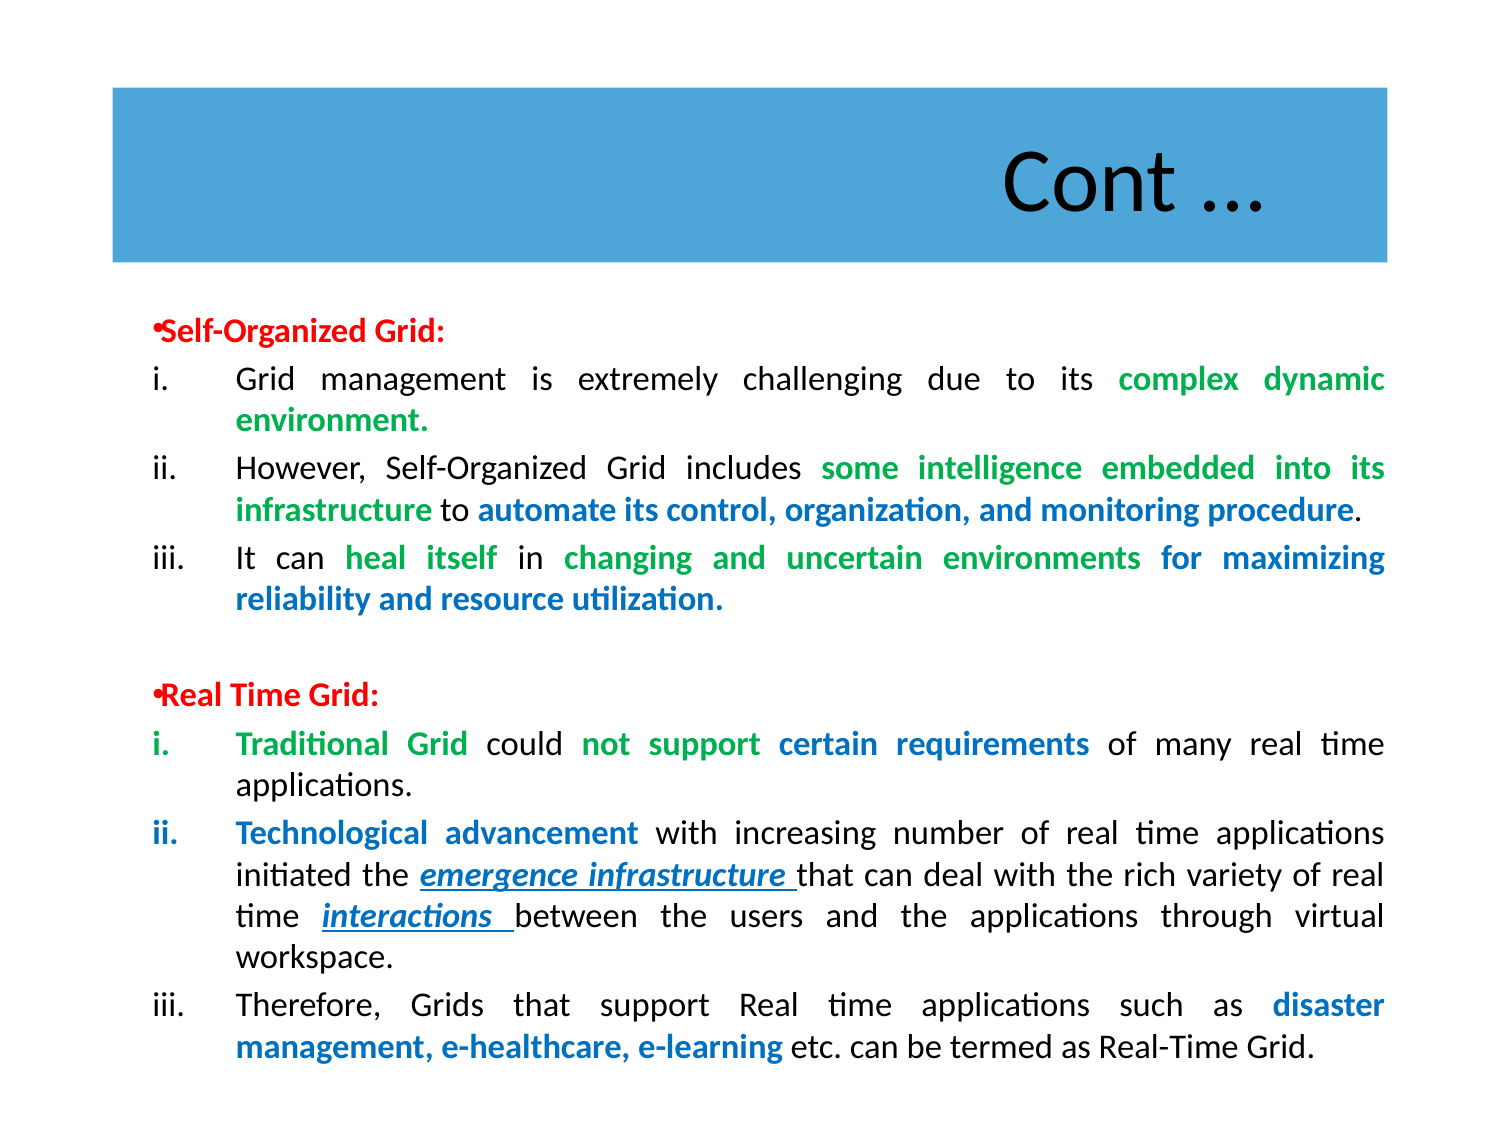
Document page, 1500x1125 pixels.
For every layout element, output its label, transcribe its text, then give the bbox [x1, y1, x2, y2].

title Cont ... [112, 87, 1388, 263]
subtitle Self-Organized Grid: Grid management is extremely challenging due to its complex dynamic environment. However, Self-Organized Grid includes some intelligence embedded into its infrastructure to automate its control, organization, and monitoring procedure. It can heal itself in changing and uncertain environments for maximizing reliability and resource utilization. Real Time Grid: Traditional Grid could not support certain requirements of many real time applications. Technological advancement with increasing number of real time applications initiated the emergence infrastructure that can deal with the rich variety of real time interactions between the users and the applications through virtual workspace. Therefore, Grids that support Real time applications such as disaster management, e-healthcare, e-learning etc. can be termed as Real-Time Grid. [137, 299, 1400, 1075]
